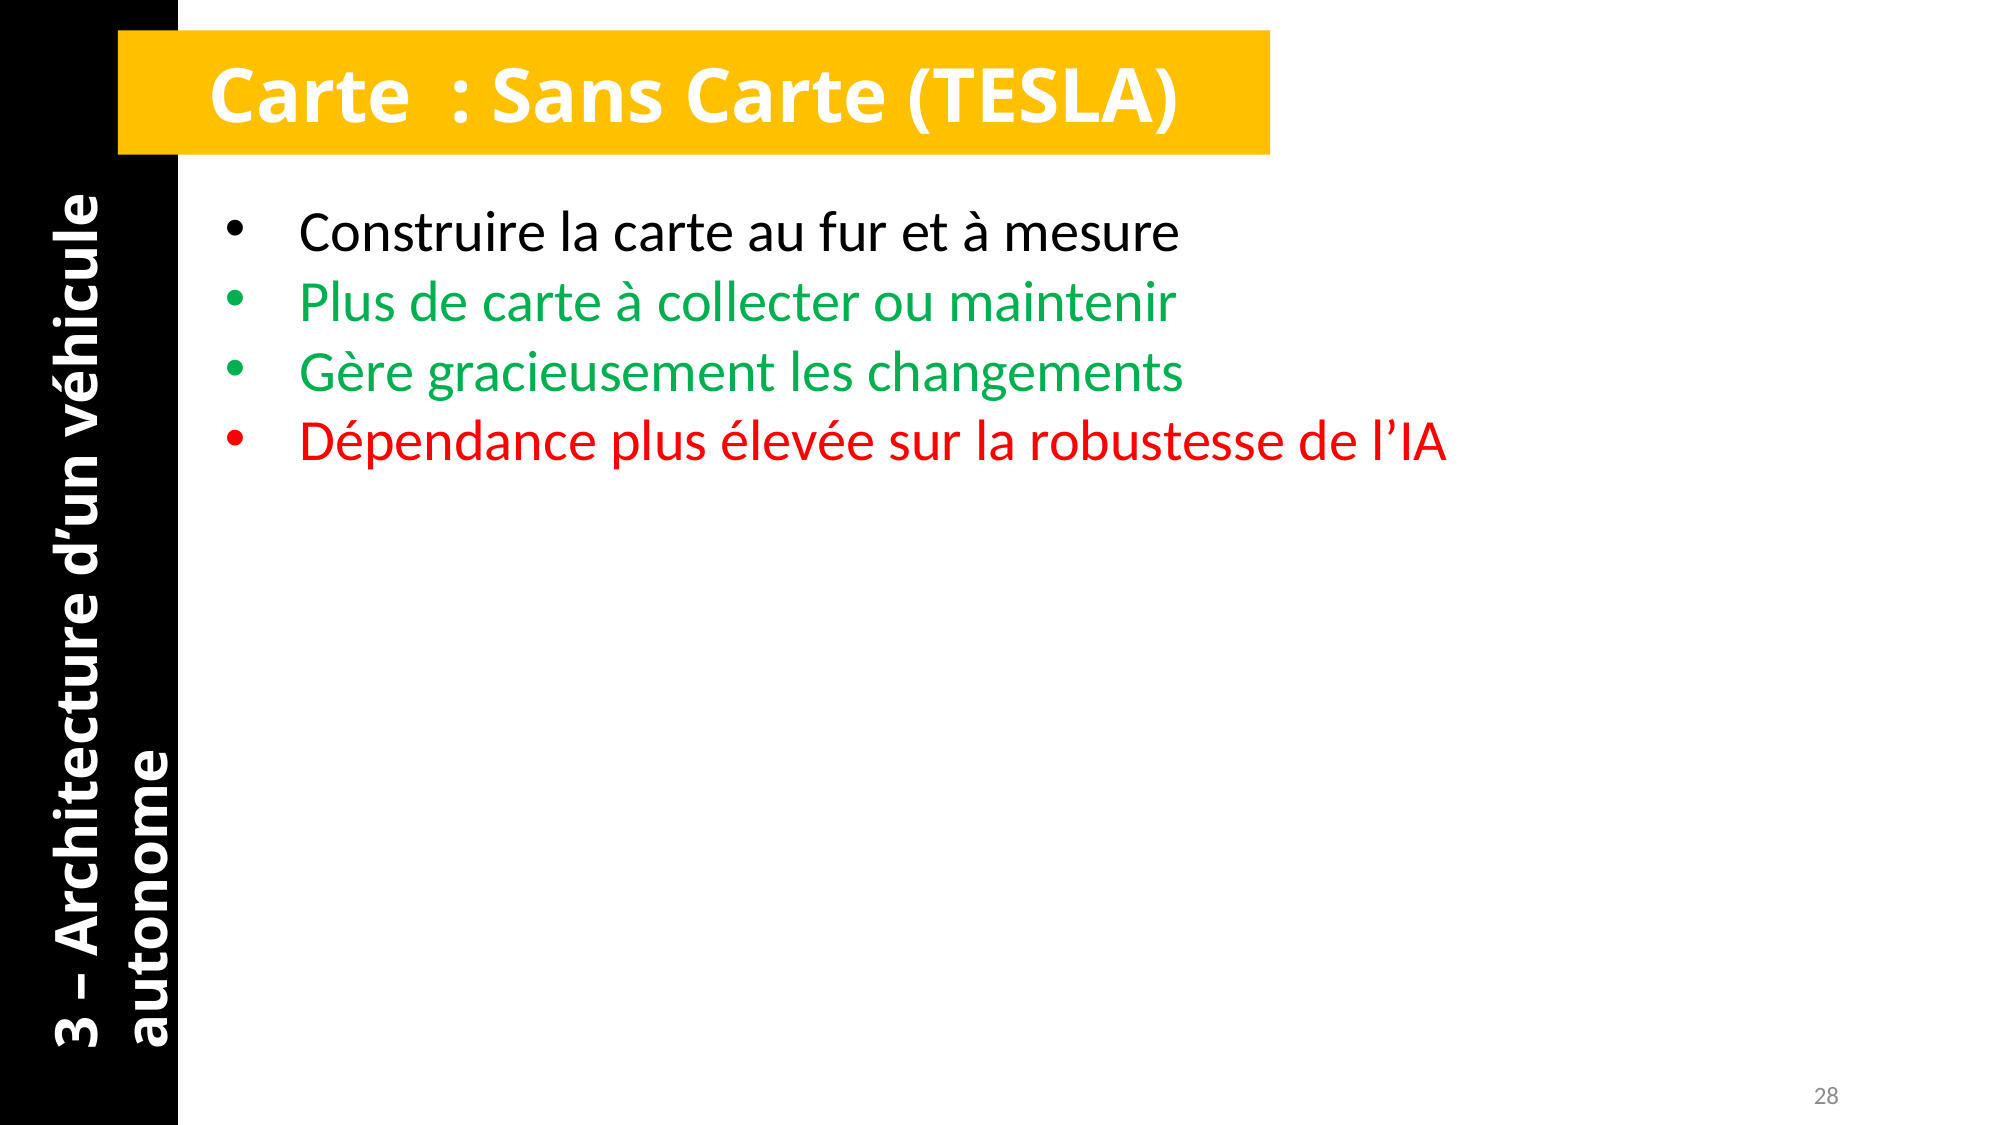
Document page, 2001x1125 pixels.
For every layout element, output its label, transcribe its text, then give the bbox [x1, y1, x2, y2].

text_box Construire la carte au fur et à mesure Plus de carte à collecter ou maintenir Gère gracieusement les changements Dépendance plus élevée sur la robustesse de l’IA [210, 185, 1902, 550]
text_box Carte : Sans Carte (TESLA) [187, 29, 1271, 156]
text_box 3 – Architecture d’un véhicule autonome [32, 0, 187, 1065]
slide_number 28 [1404, 1064, 1855, 1125]
text_box [0, 0, 179, 1125]
